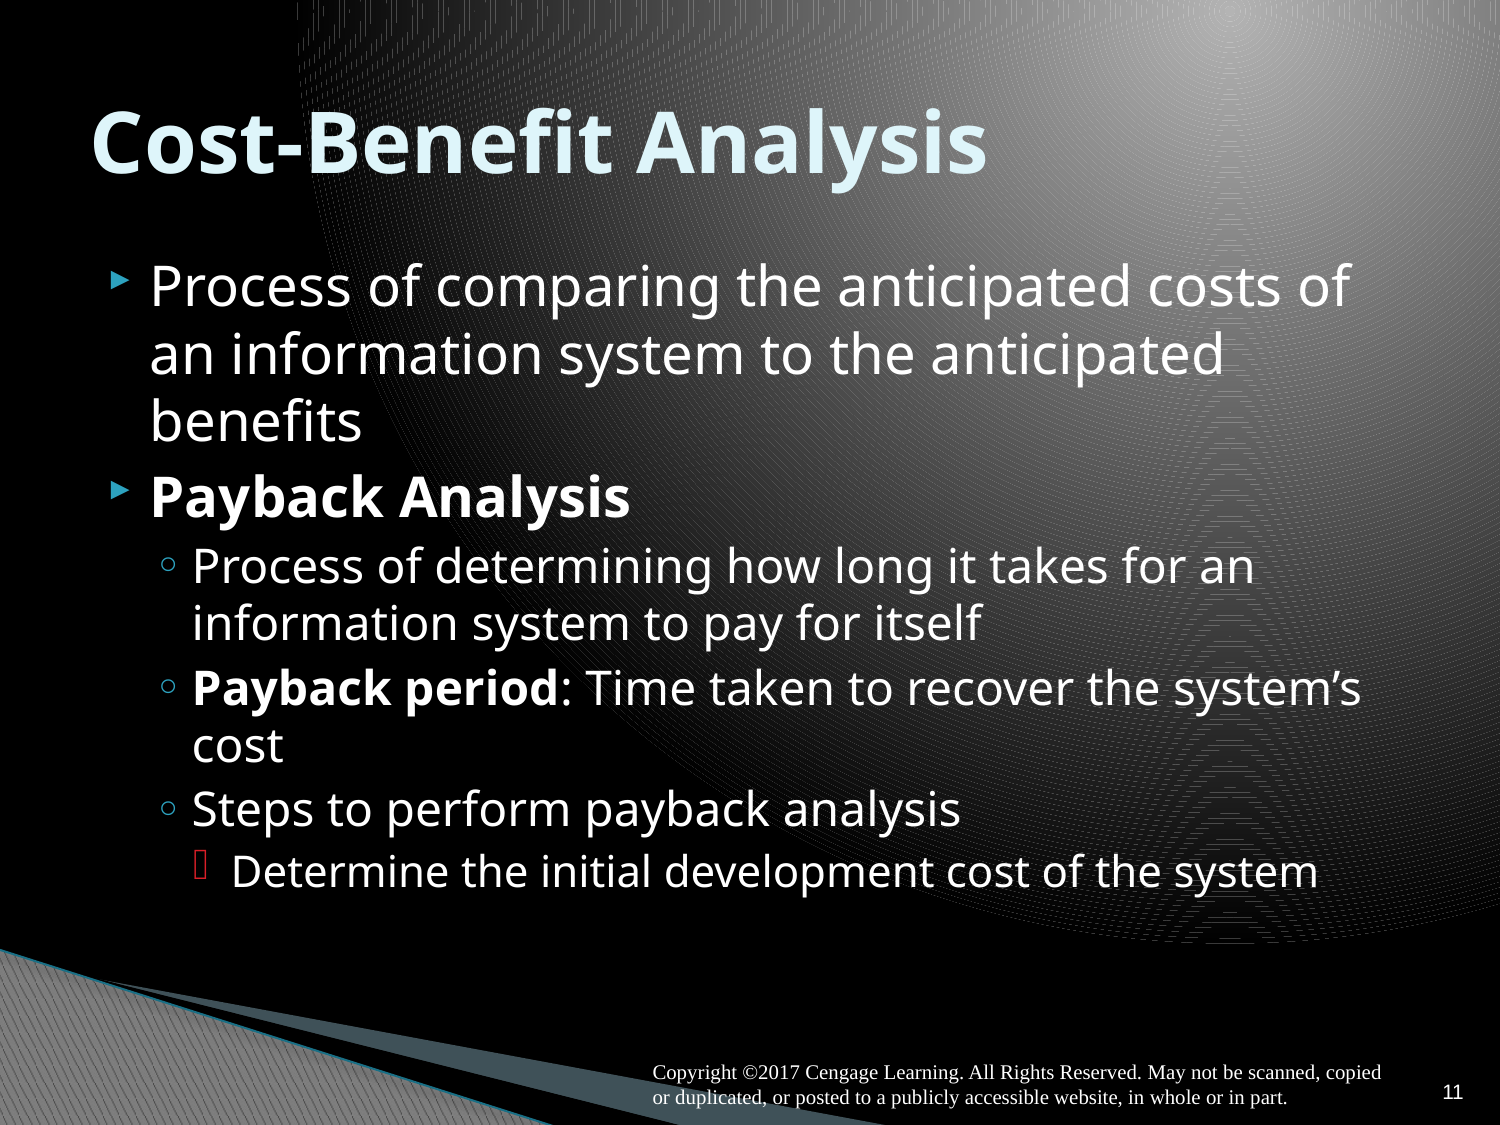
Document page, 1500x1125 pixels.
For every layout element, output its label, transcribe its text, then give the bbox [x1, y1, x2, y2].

title Cost-Benefit Analysis [75, 45, 1425, 233]
text_box Process of comparing the anticipated costs of an information system to the anticipated benefits Payback Analysis Process of determining how long it takes for an information system to pay for itself Payback period: Time taken to recover the system’s cost Steps to perform payback analysis Determine the initial development cost of the system [74, 242, 1425, 986]
slide_number 11 [1418, 1051, 1479, 1112]
picture [0, 952, 543, 1125]
